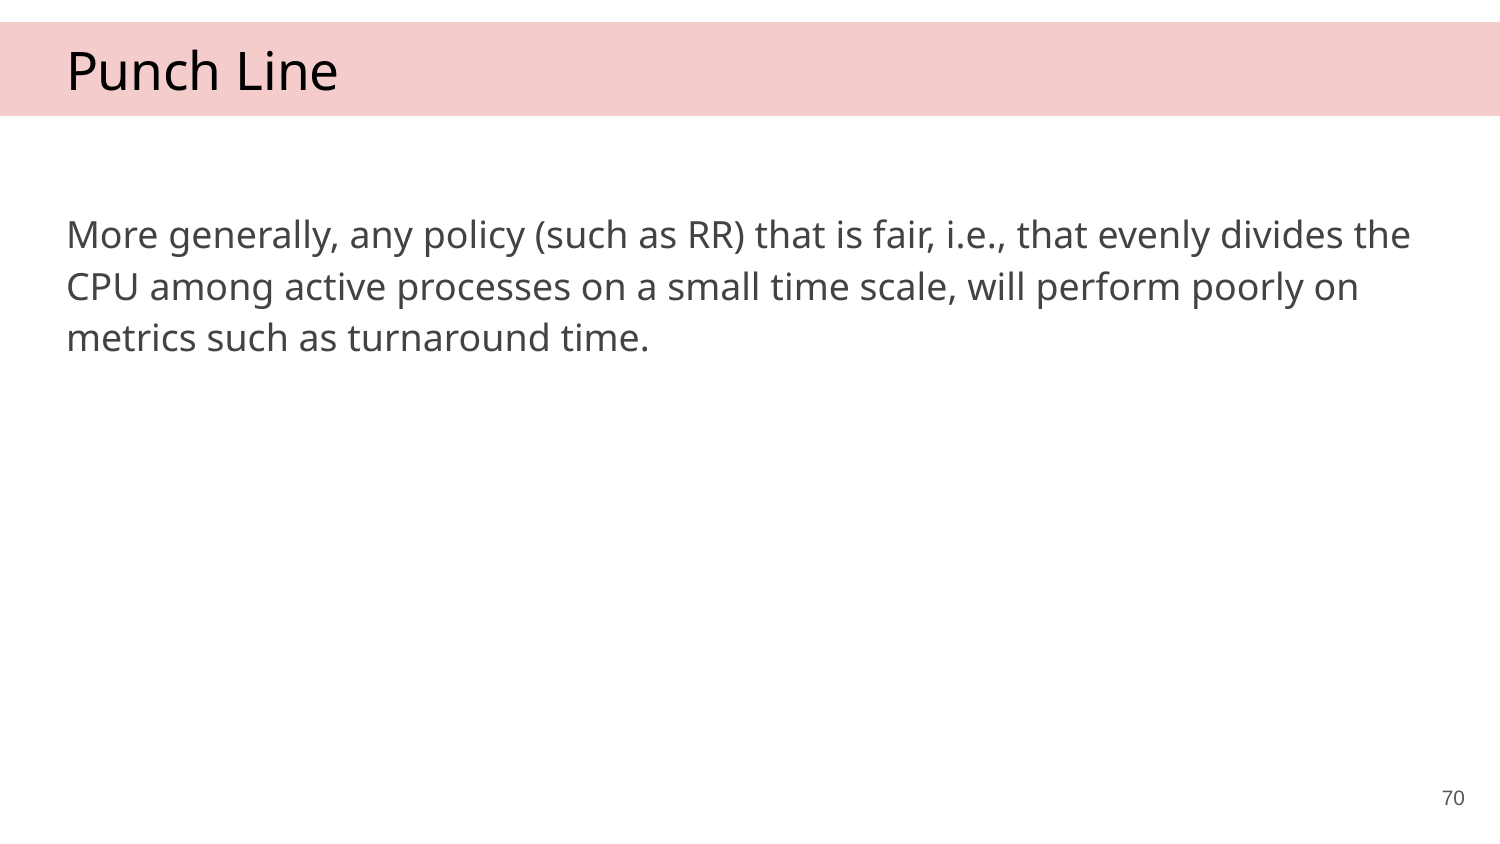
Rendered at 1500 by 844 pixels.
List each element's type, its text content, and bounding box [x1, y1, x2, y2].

list More generally, any policy (such as RR) that is fair, i.e., that evenly divides the CPU among active processes on a small time scale, will perform poorly on metrics such as turnaround time. [51, 189, 1449, 790]
slide_number 70 [1389, 764, 1480, 830]
title Punch Line [51, 22, 1449, 116]
